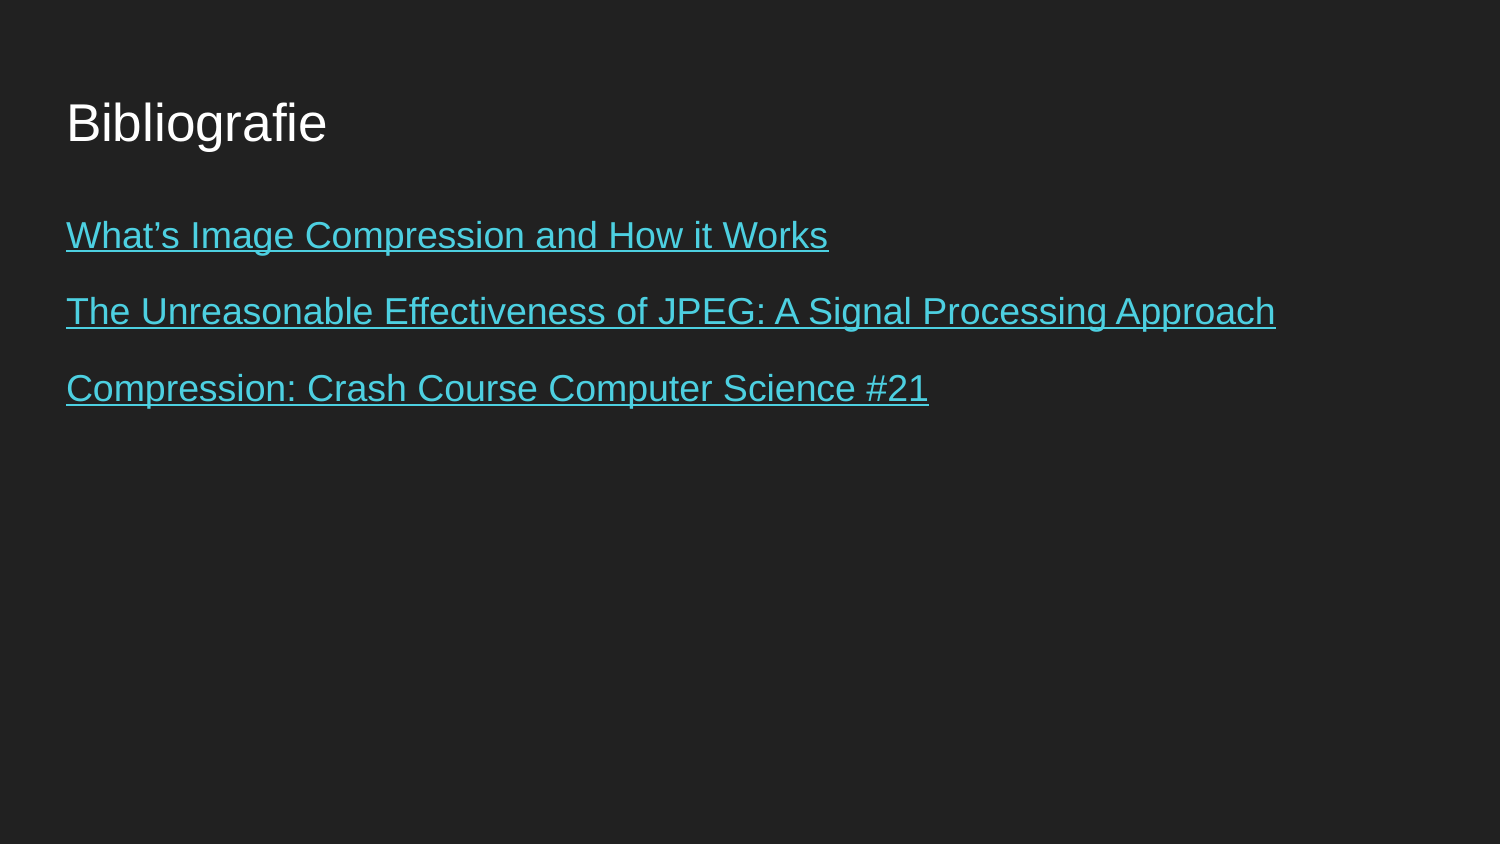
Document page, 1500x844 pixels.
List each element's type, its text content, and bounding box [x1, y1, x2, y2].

list What’s Image Compression and How it Works The Unreasonable Effectiveness of JPEG: A Signal Processing Approach Compression: Crash Course Computer Science #21 [51, 189, 1449, 750]
title Bibliografie [51, 72, 1449, 167]
